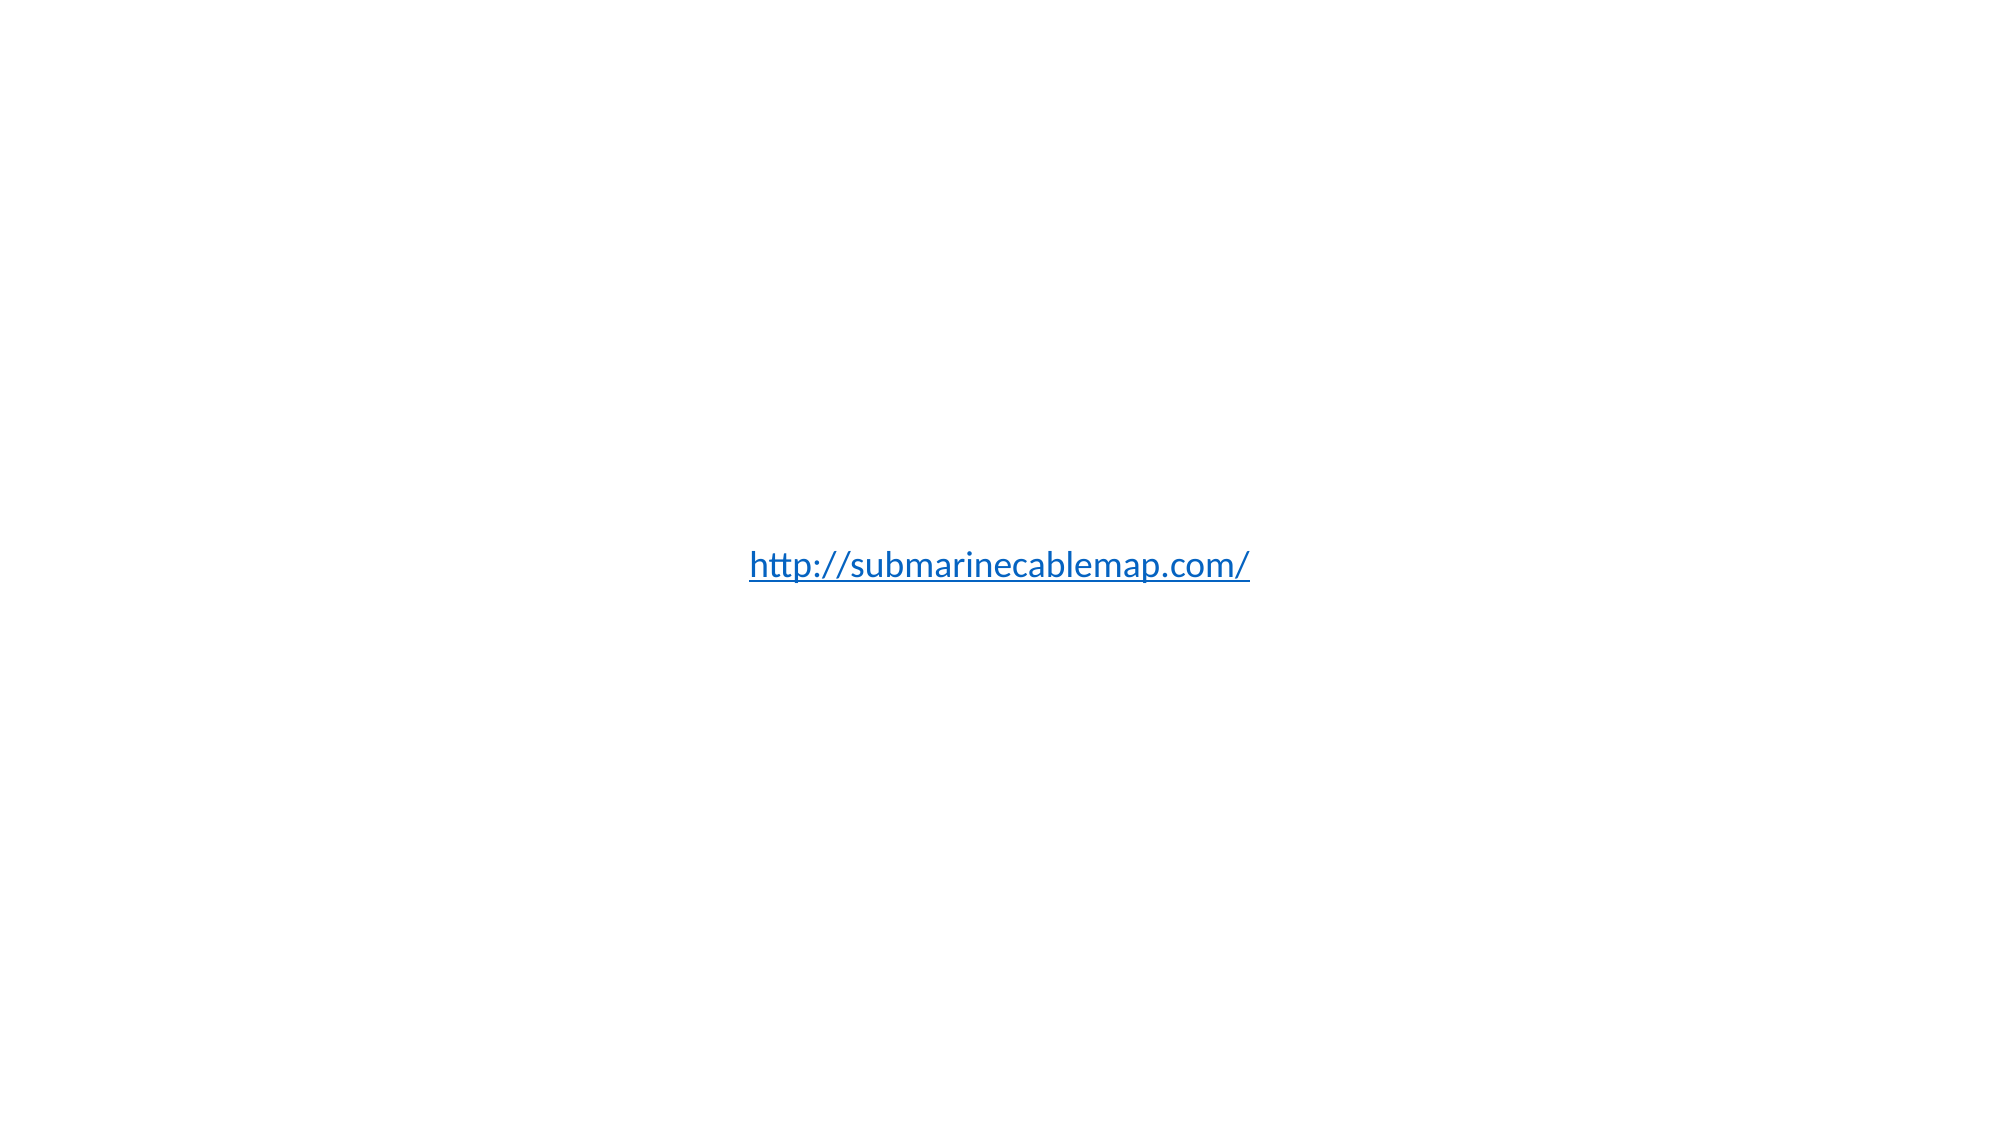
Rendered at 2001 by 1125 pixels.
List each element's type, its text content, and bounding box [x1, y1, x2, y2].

text_box http://submarinecablemap.com/ [734, 532, 1266, 592]
